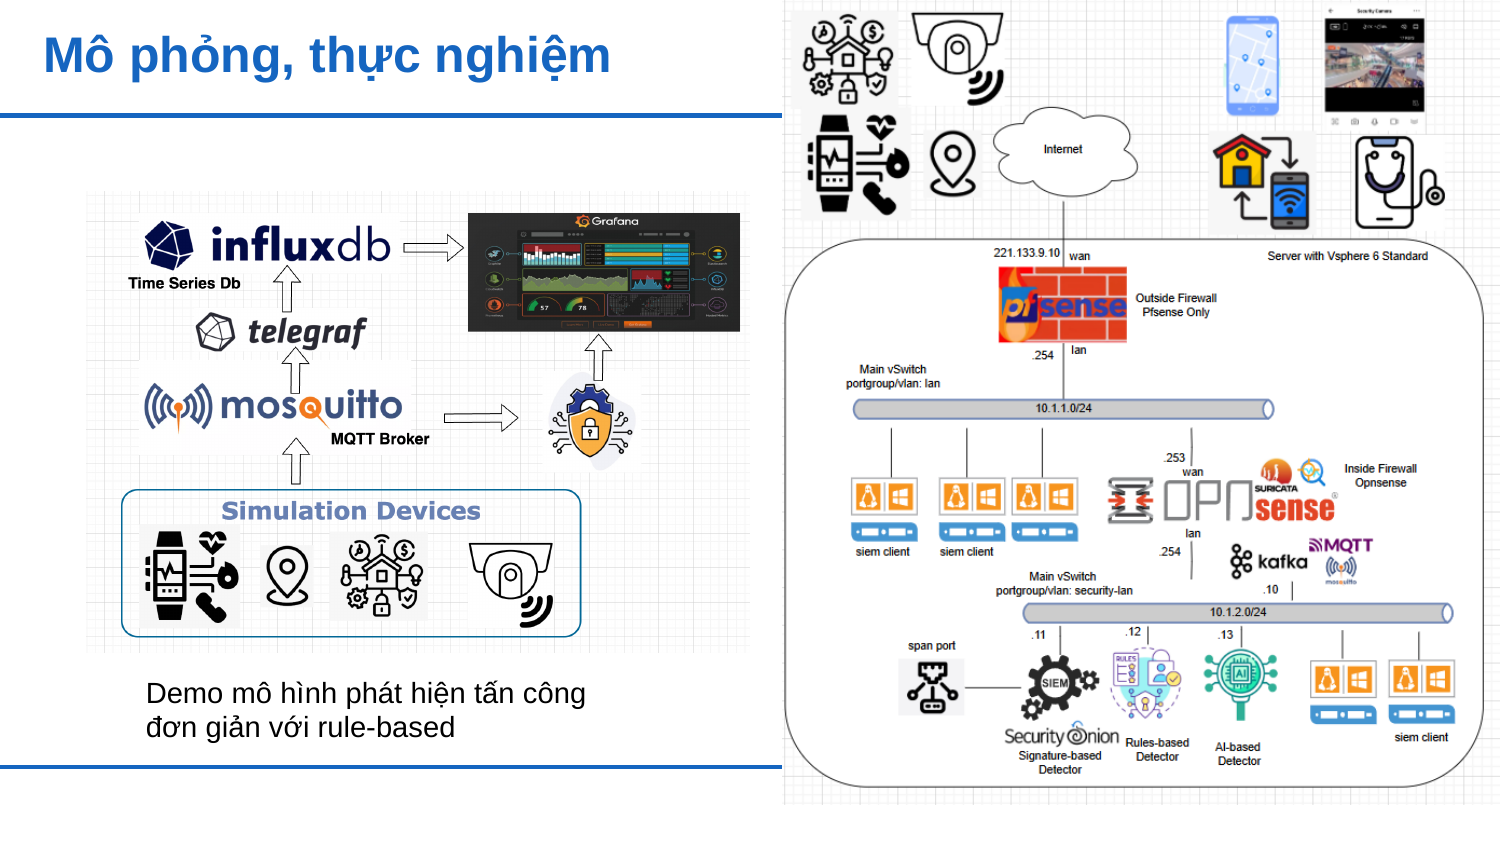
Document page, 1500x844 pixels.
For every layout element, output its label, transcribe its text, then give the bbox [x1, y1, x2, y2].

picture [85, 190, 751, 653]
picture [782, 0, 1500, 806]
title Mô phỏng, thực nghiệm [31, 0, 779, 113]
text_box Demo mô hình phát hiện tấn công đơn giản với rule-based [130, 666, 620, 752]
